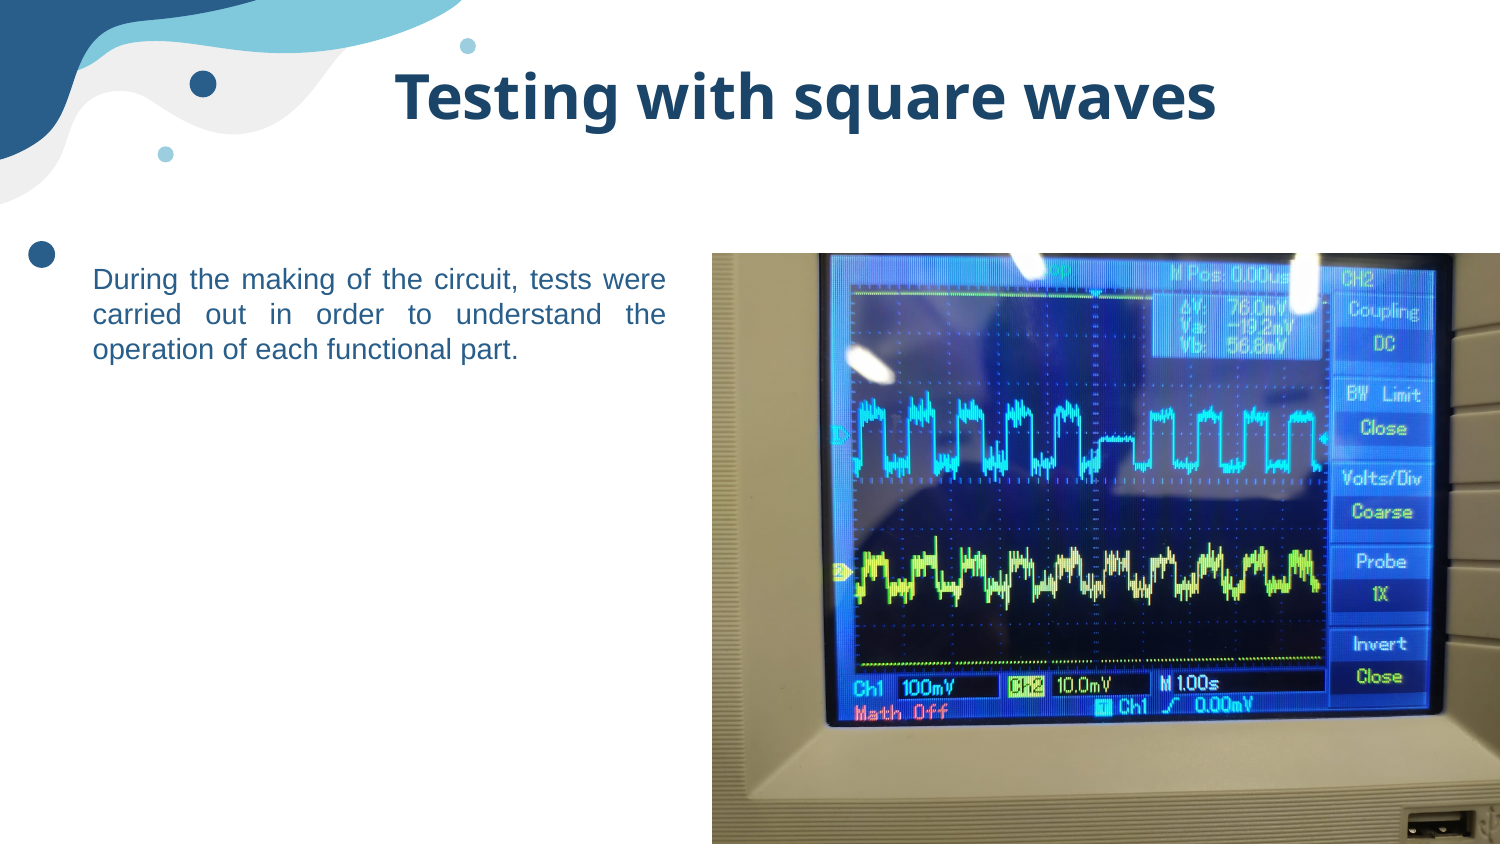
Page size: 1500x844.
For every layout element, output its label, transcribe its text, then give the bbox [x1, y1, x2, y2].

text_box During the making of the circuit, tests were carried out in order to understand the operation of each functional part. [77, 253, 682, 373]
title Testing with square waves [145, 42, 1468, 137]
picture [712, 252, 1500, 844]
